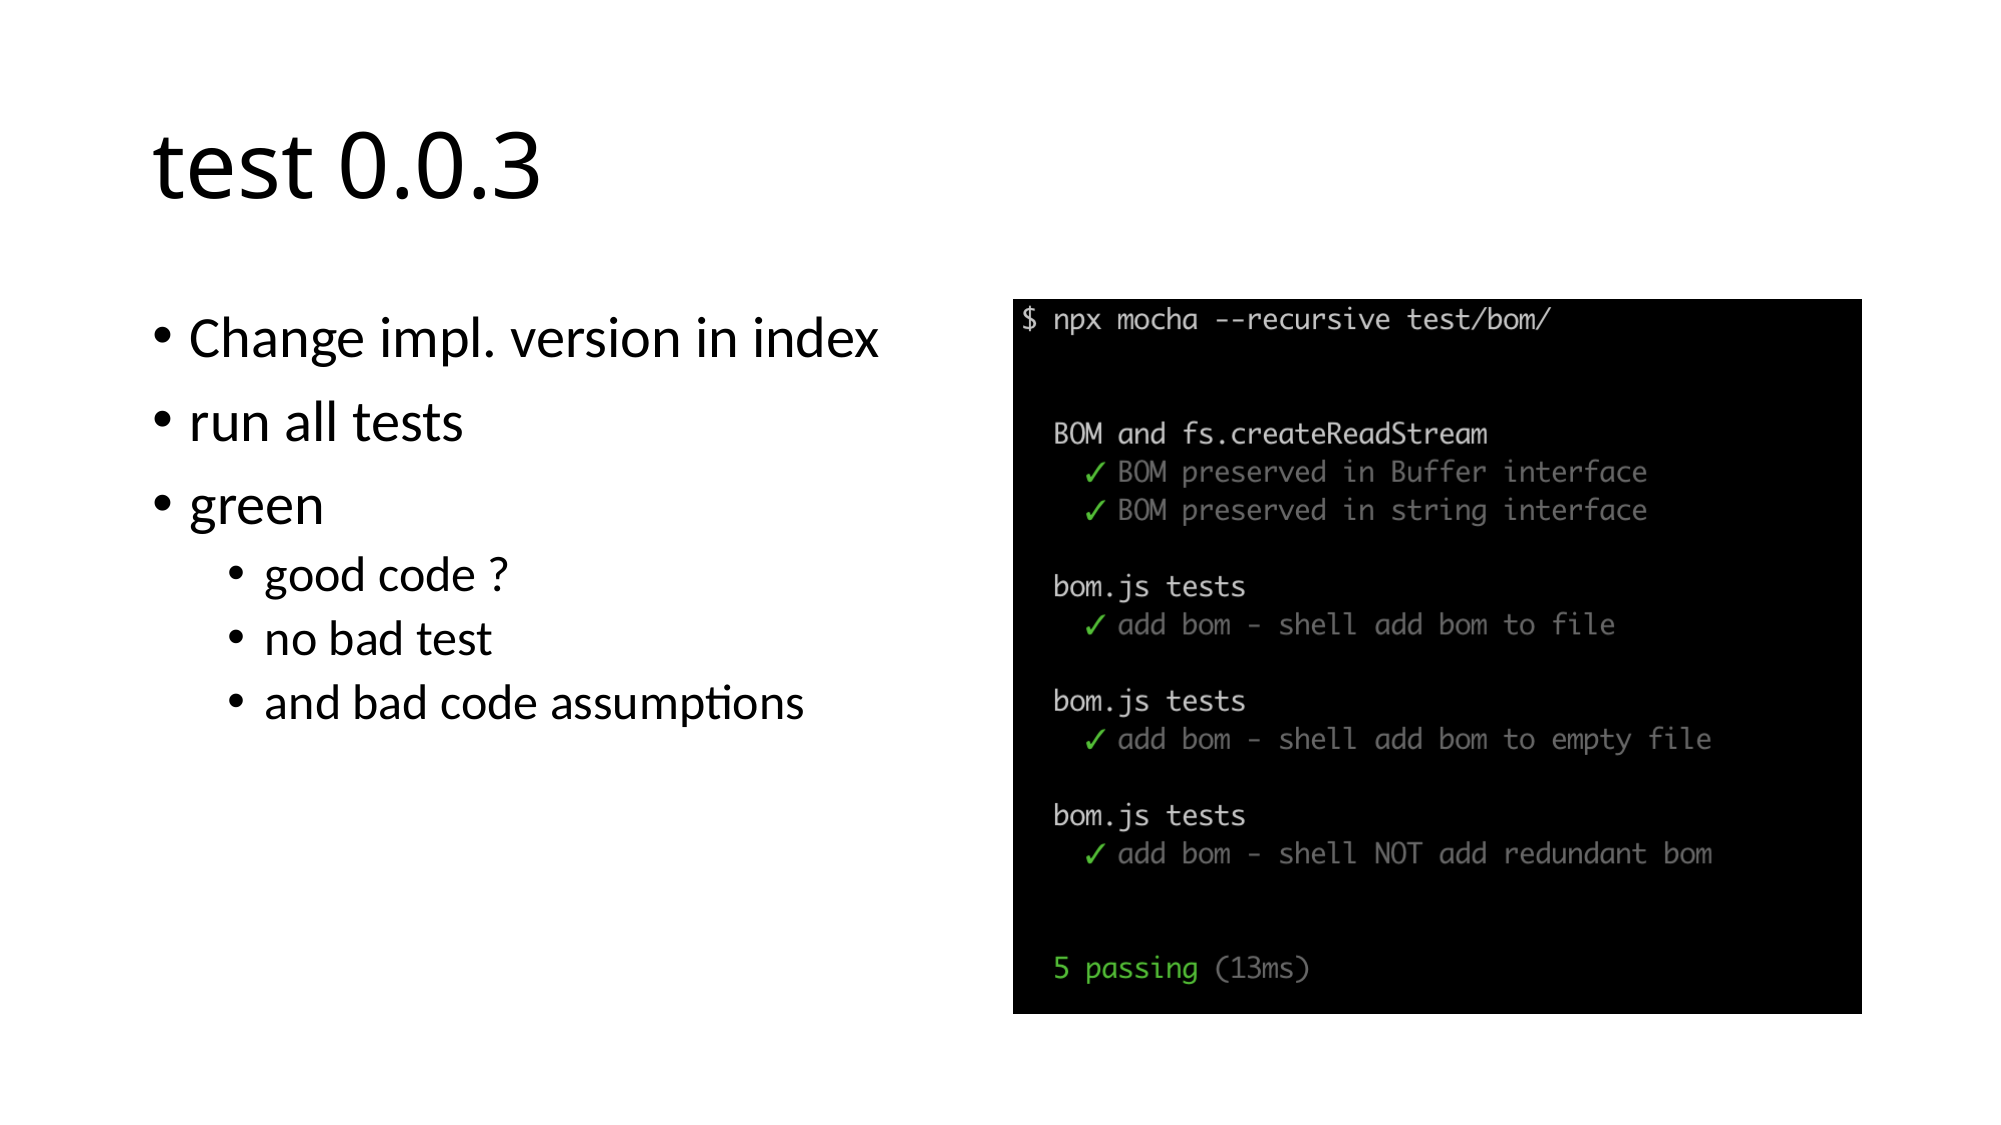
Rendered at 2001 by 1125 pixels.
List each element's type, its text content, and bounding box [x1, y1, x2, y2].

list Change impl. version in index run all tests green good code ? no bad test and bad code assumptions [137, 299, 988, 1014]
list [1013, 299, 1862, 1014]
title test 0.0.3 [137, 59, 1863, 278]
